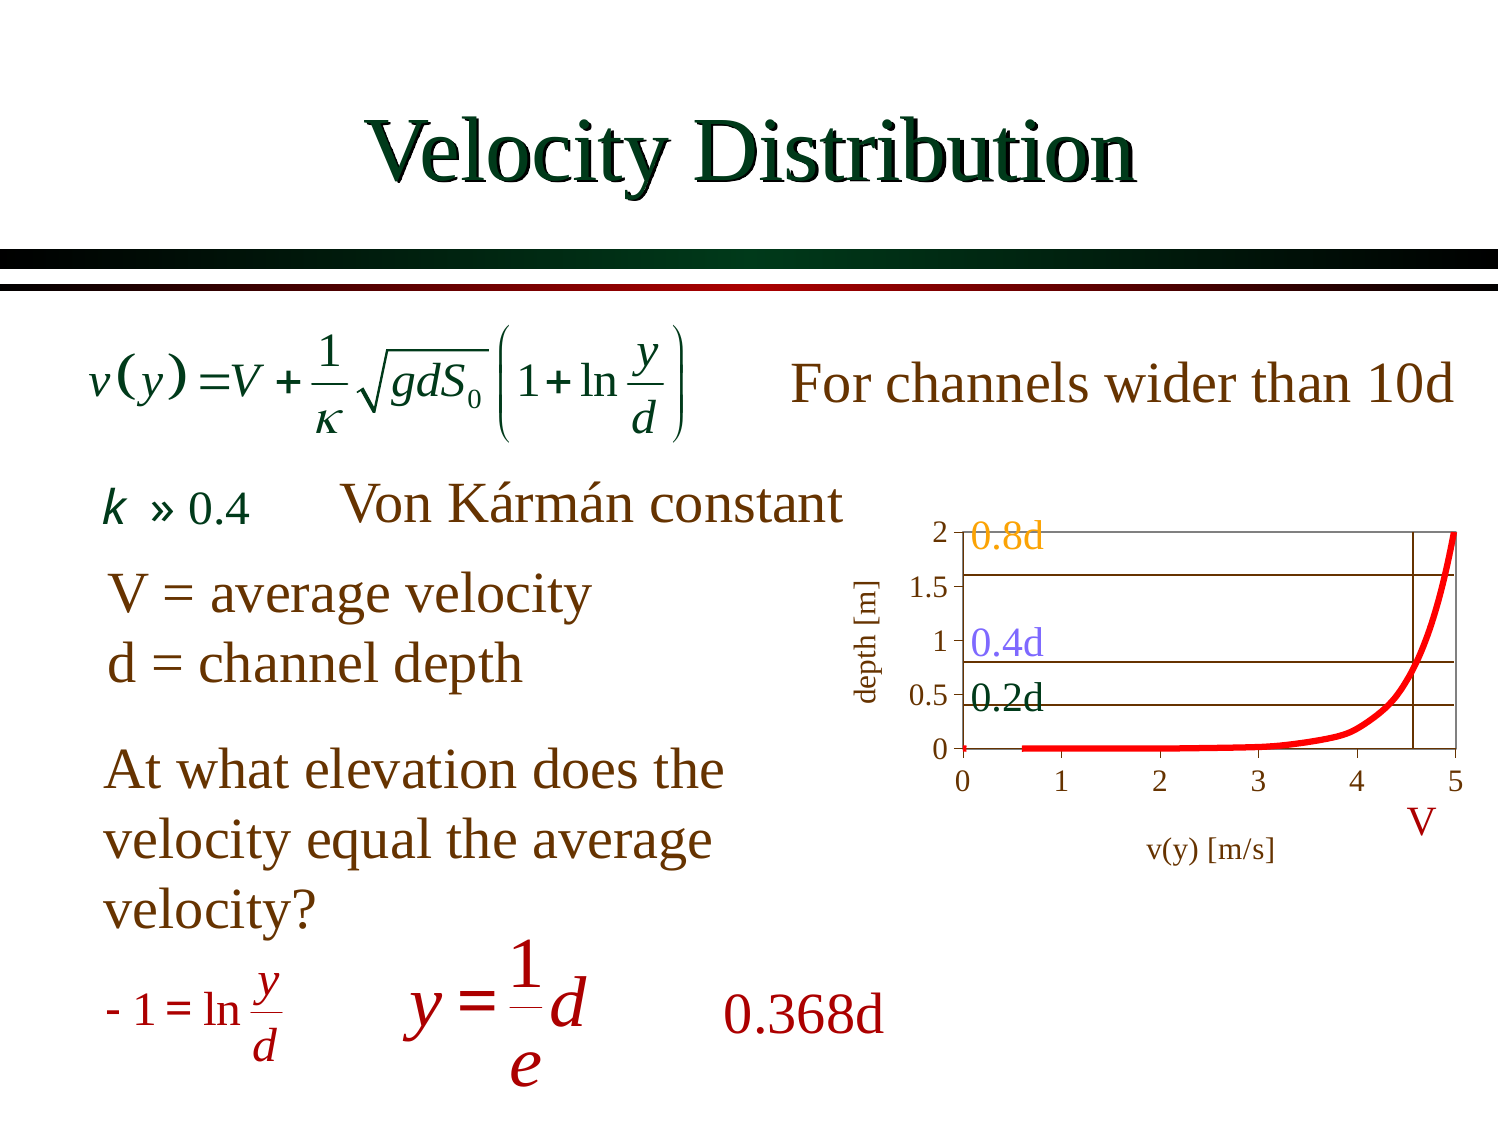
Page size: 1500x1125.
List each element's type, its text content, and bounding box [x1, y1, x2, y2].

text_box At what elevation does the velocity equal the average velocity? [89, 722, 877, 948]
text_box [399, 928, 597, 1093]
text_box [100, 953, 288, 1068]
chart [820, 486, 1483, 896]
text_box V = average velocity d = channel depth [92, 546, 609, 702]
text_box For channels wider than 10d [775, 336, 1470, 422]
text_box Von Kármán constant [324, 456, 859, 542]
text_box 0.368d [709, 967, 900, 1053]
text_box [102, 486, 255, 531]
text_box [85, 320, 692, 449]
title Velocity Distribution [112, 49, 1388, 238]
